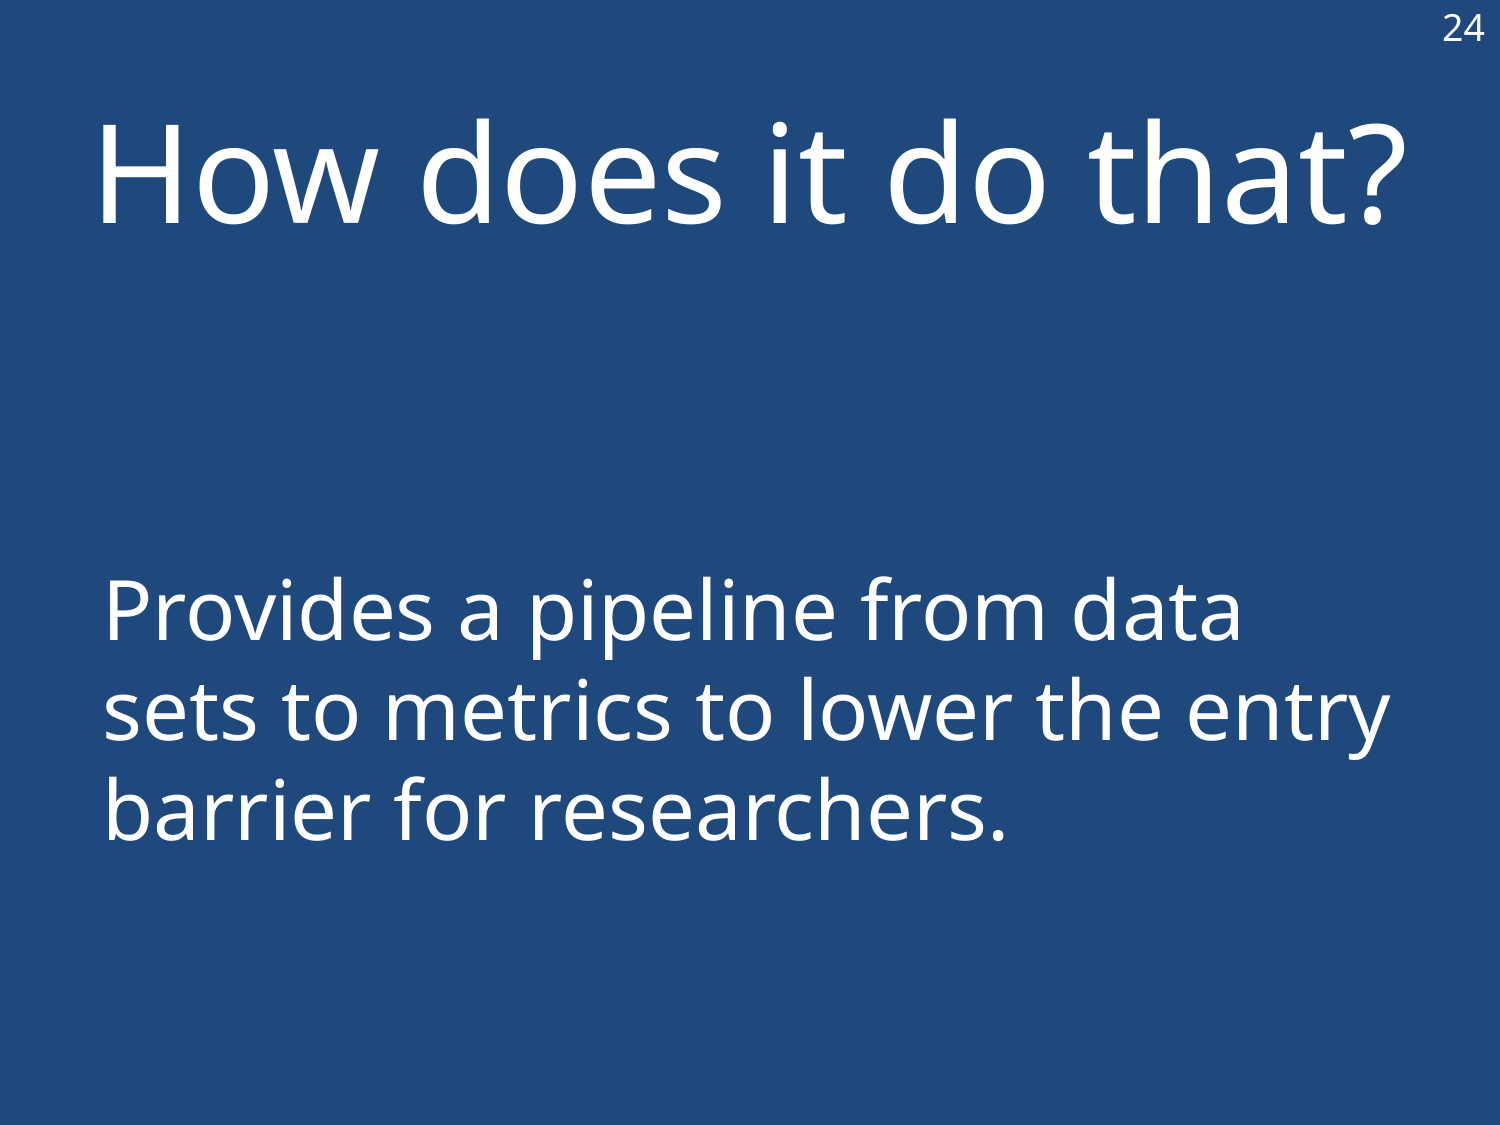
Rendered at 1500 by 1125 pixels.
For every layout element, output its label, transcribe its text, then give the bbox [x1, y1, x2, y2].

slide_number 24 [1149, 0, 1500, 60]
title How does it do that? [75, 75, 1425, 263]
list Provides a pipeline from data sets to metrics to lower the entry barrier for researchers. [87, 549, 1438, 1125]
